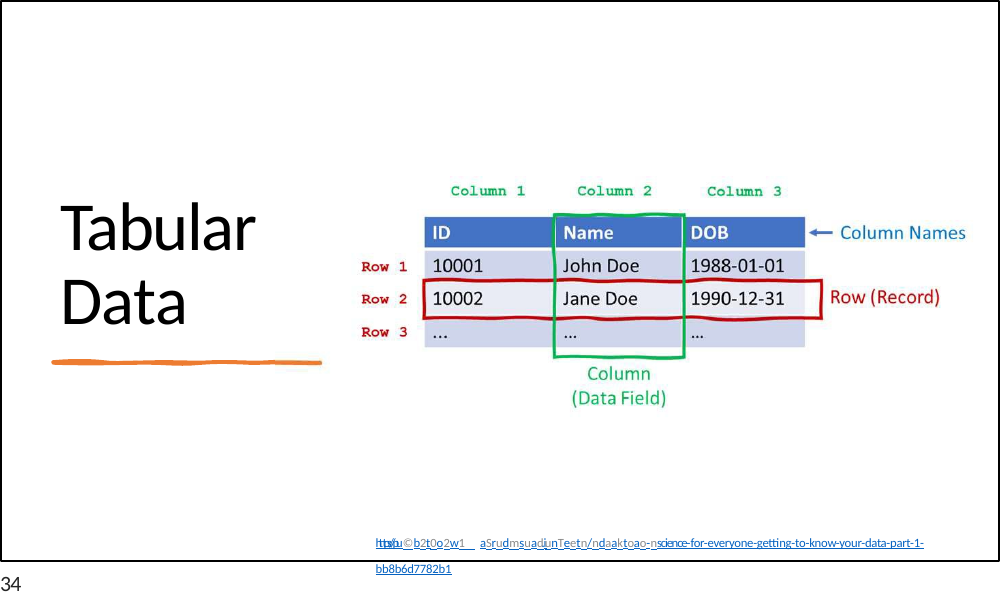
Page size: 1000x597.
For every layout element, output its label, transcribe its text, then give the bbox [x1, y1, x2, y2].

text_box [0, 0, 999, 562]
text_box 34 [0, 567, 25, 596]
text_box https://pu©b2.t0o2w1 aSrudmsuadi.unTeetn/ndaaktoao-nscience-for-everyone-getting-to-know-your-data-part-1-bb8b6d7782b1 [373, 562, 990, 579]
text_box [50, 176, 1000, 423]
